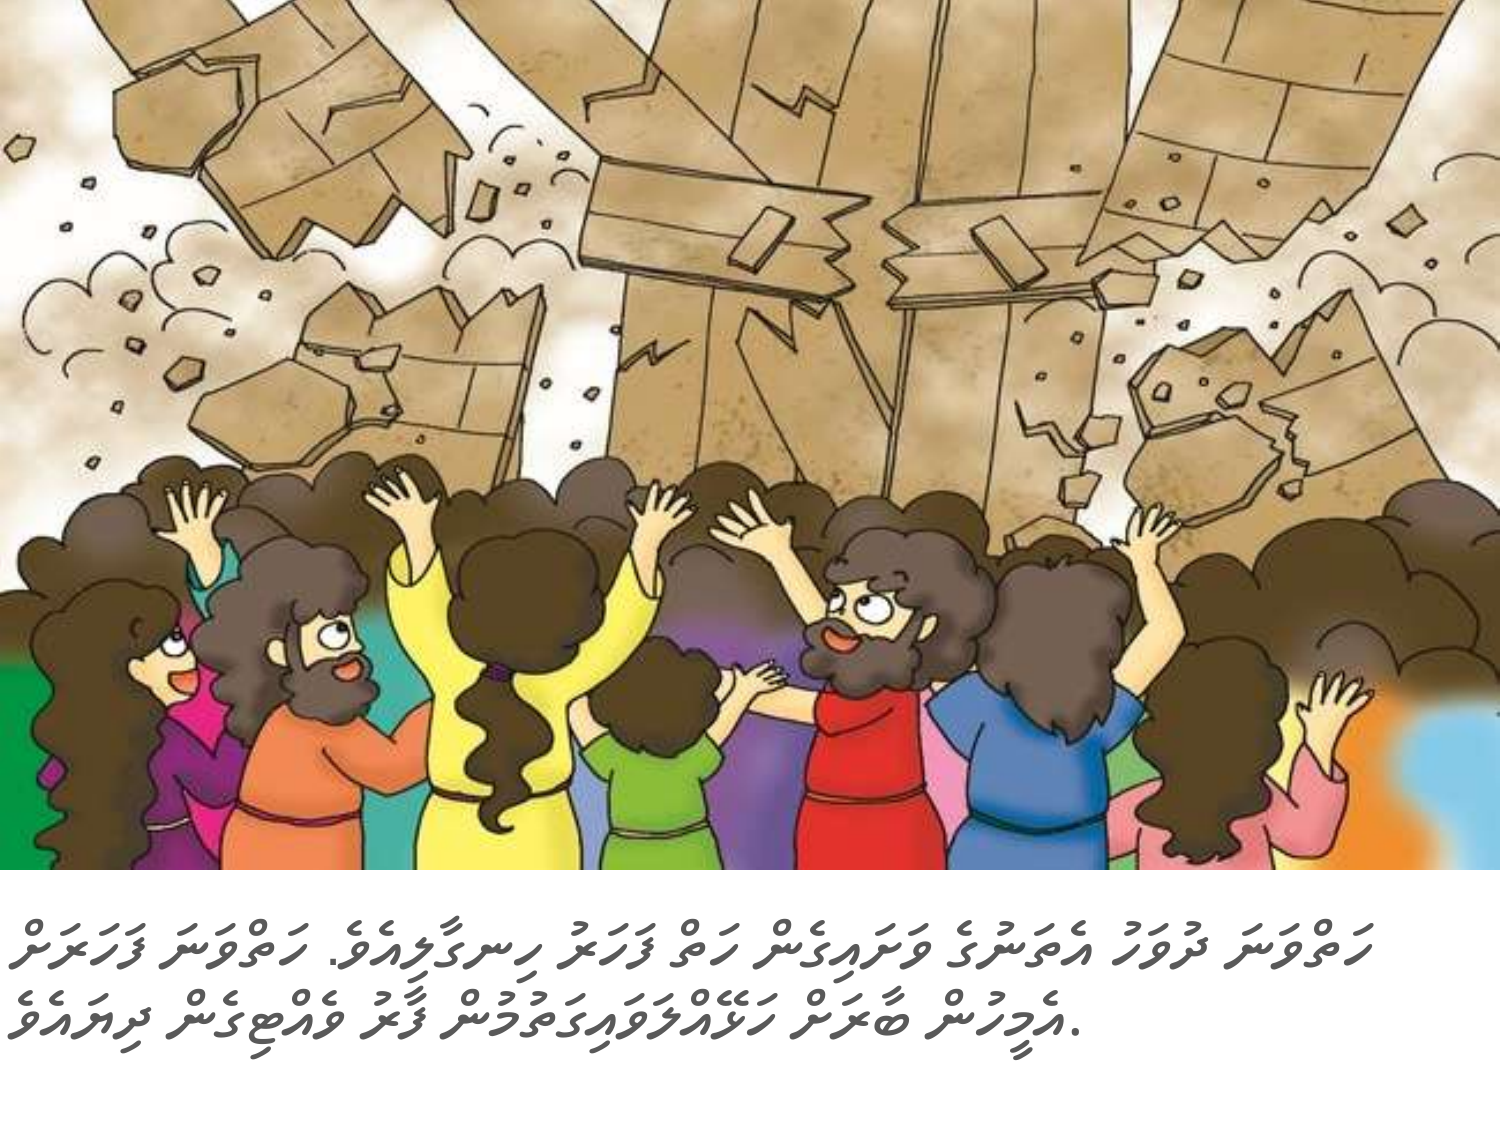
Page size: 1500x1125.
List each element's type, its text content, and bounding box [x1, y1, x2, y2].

picture [0, 0, 1500, 870]
text_box ހަތްވަނަ ދުވަހު އެތަނުގެ ވަށައިގެން ހަތް ފަހަރު ހިނގާލިއެވެ. ހަތްވަނަ ފަހަރަށް އެމީހުން ބާރަށް ހަޅޭއްލަވައިގަތުމުން ފާރު ވެއްޓިގެން ދިޔައެވެ. [0, 900, 1483, 1055]
